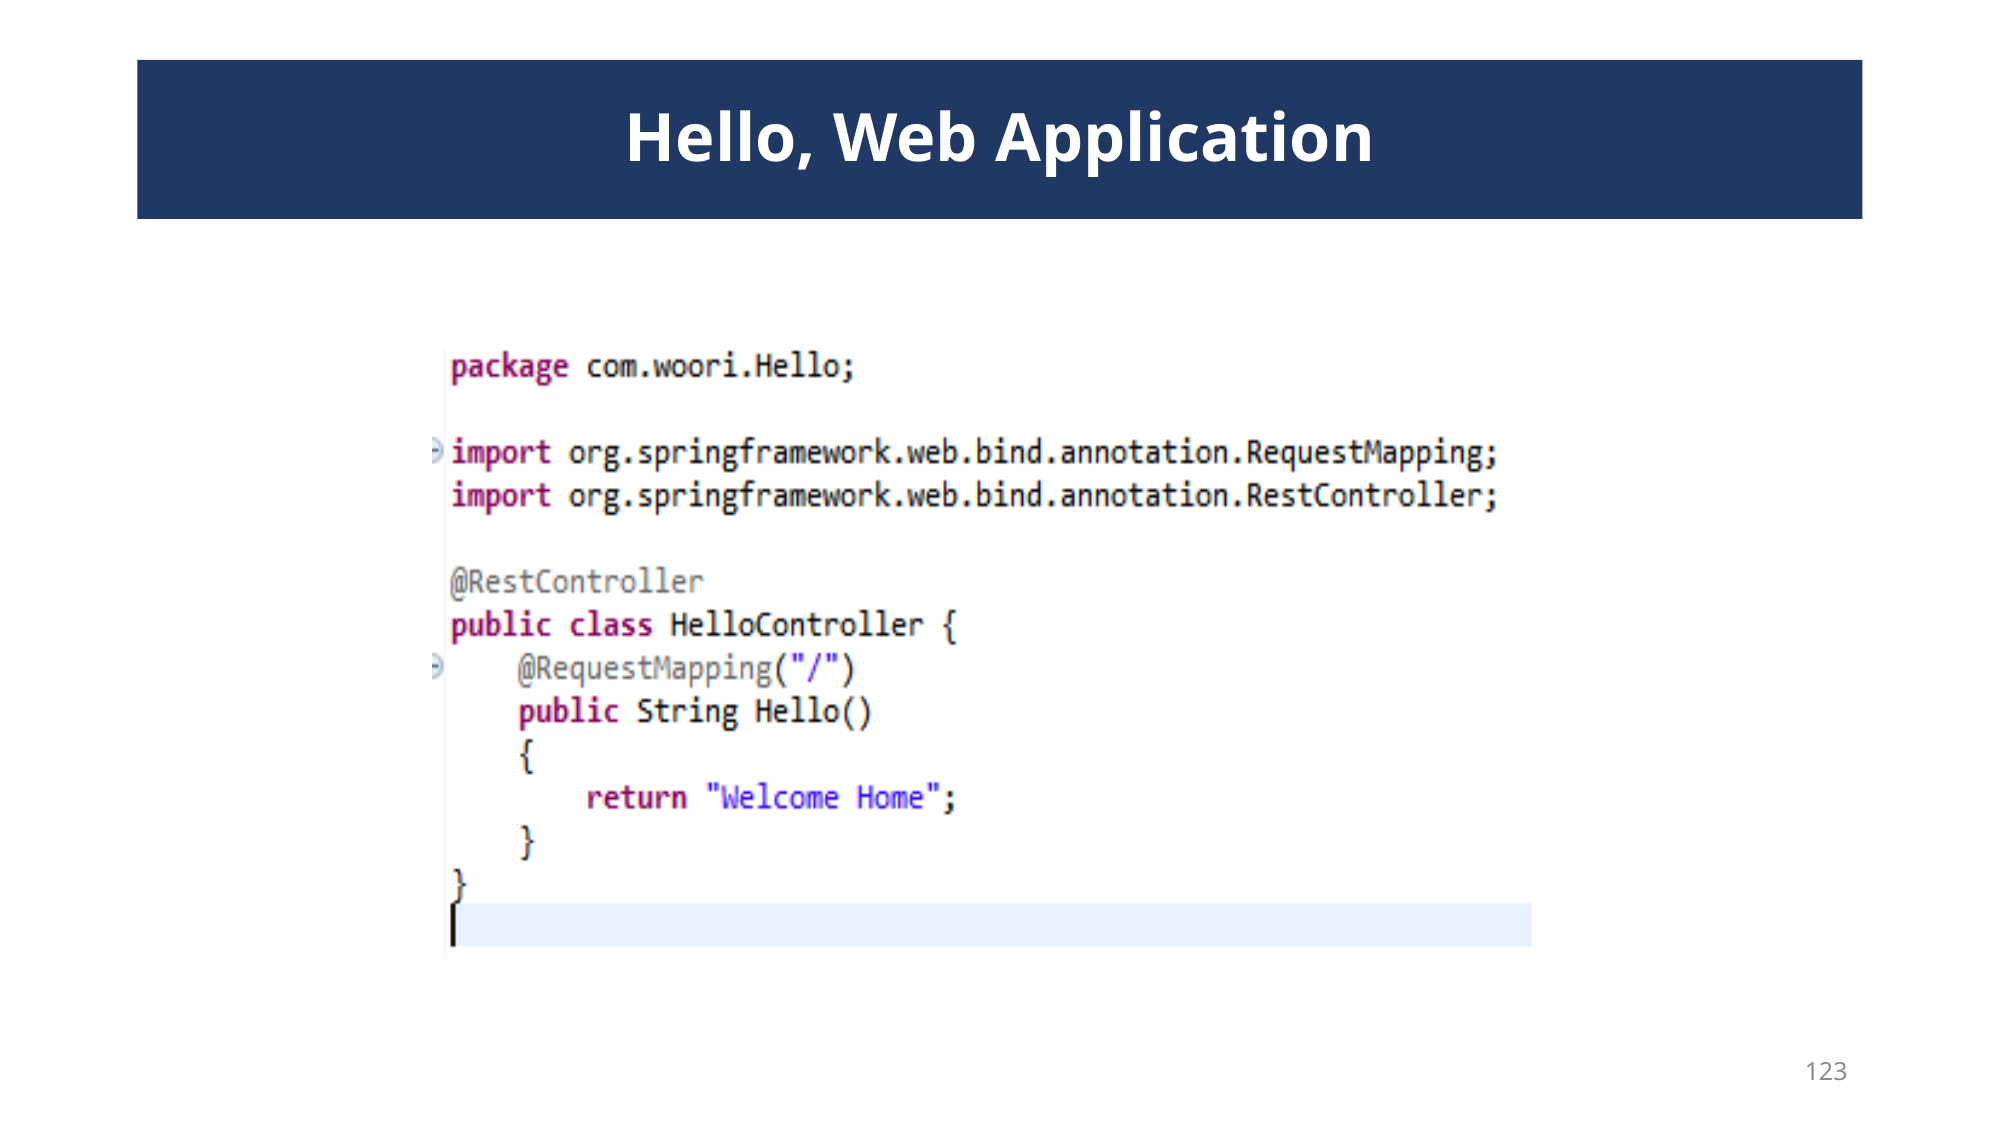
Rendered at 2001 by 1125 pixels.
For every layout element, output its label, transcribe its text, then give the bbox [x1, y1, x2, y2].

slide_number 123 [1412, 1042, 1863, 1103]
title Hello, Web Application [137, 59, 1863, 219]
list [432, 349, 1532, 959]
